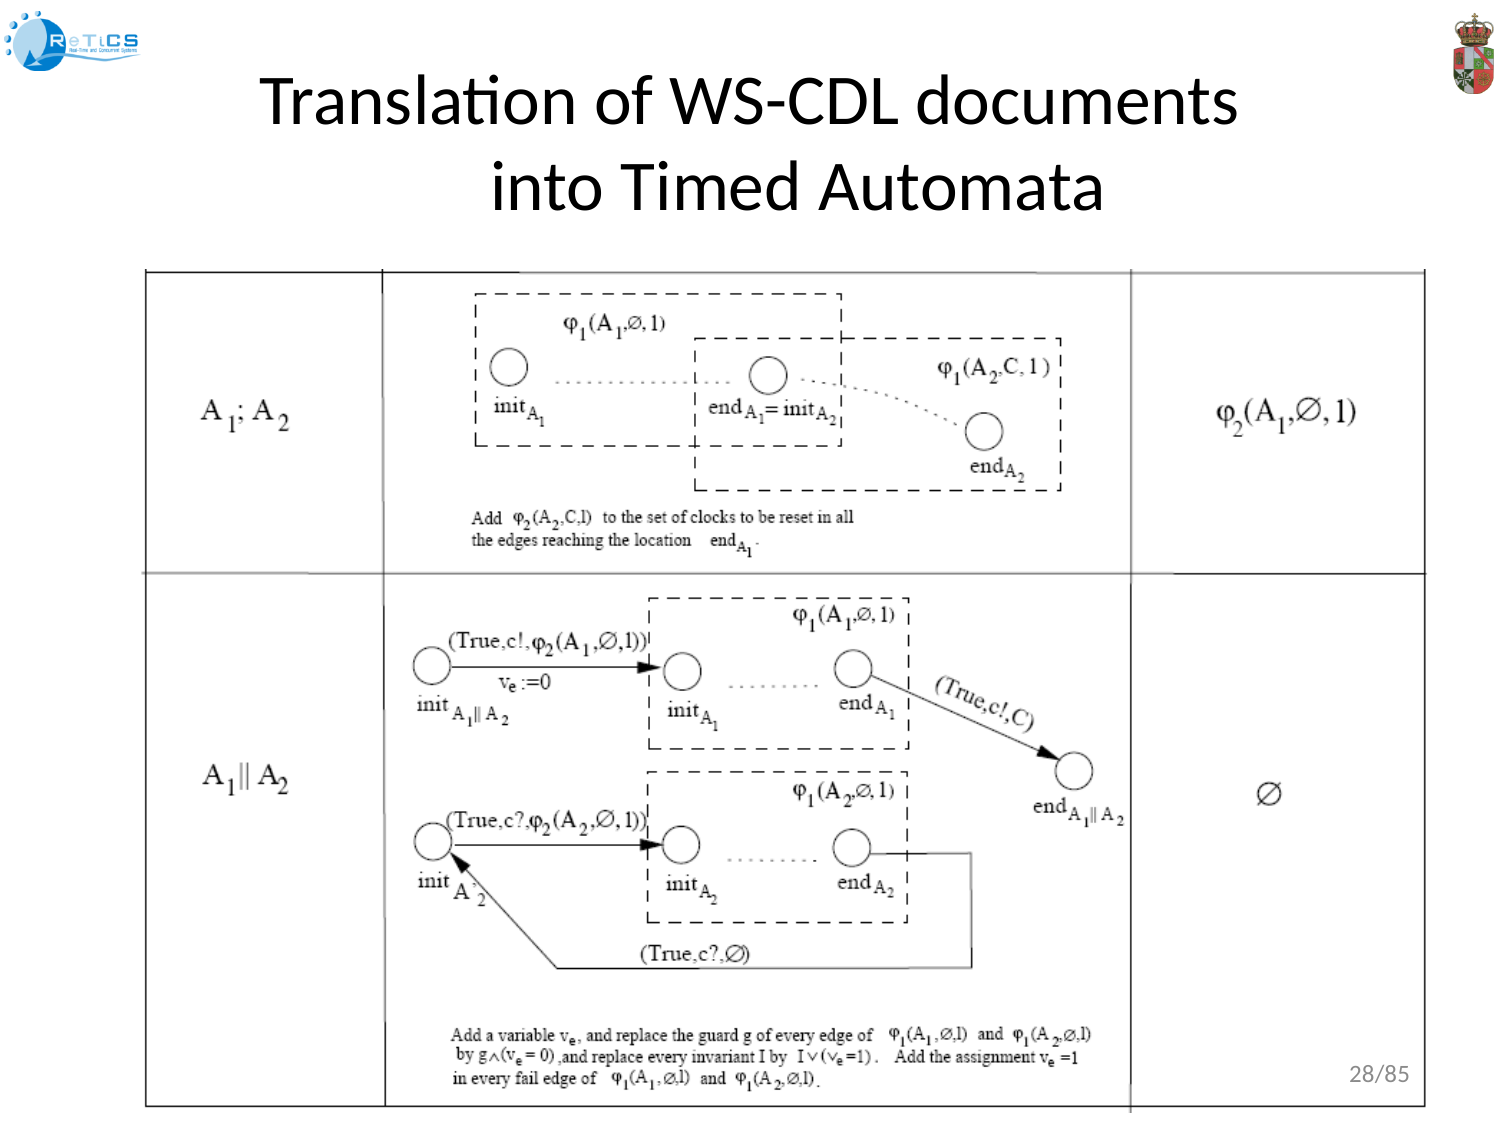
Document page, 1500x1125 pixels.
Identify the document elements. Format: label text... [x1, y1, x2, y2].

picture [141, 269, 1430, 1113]
title Translation of WS-CDL documents into Timed Automata [75, 45, 1425, 233]
picture [1452, 11, 1494, 94]
picture [4, 10, 141, 71]
